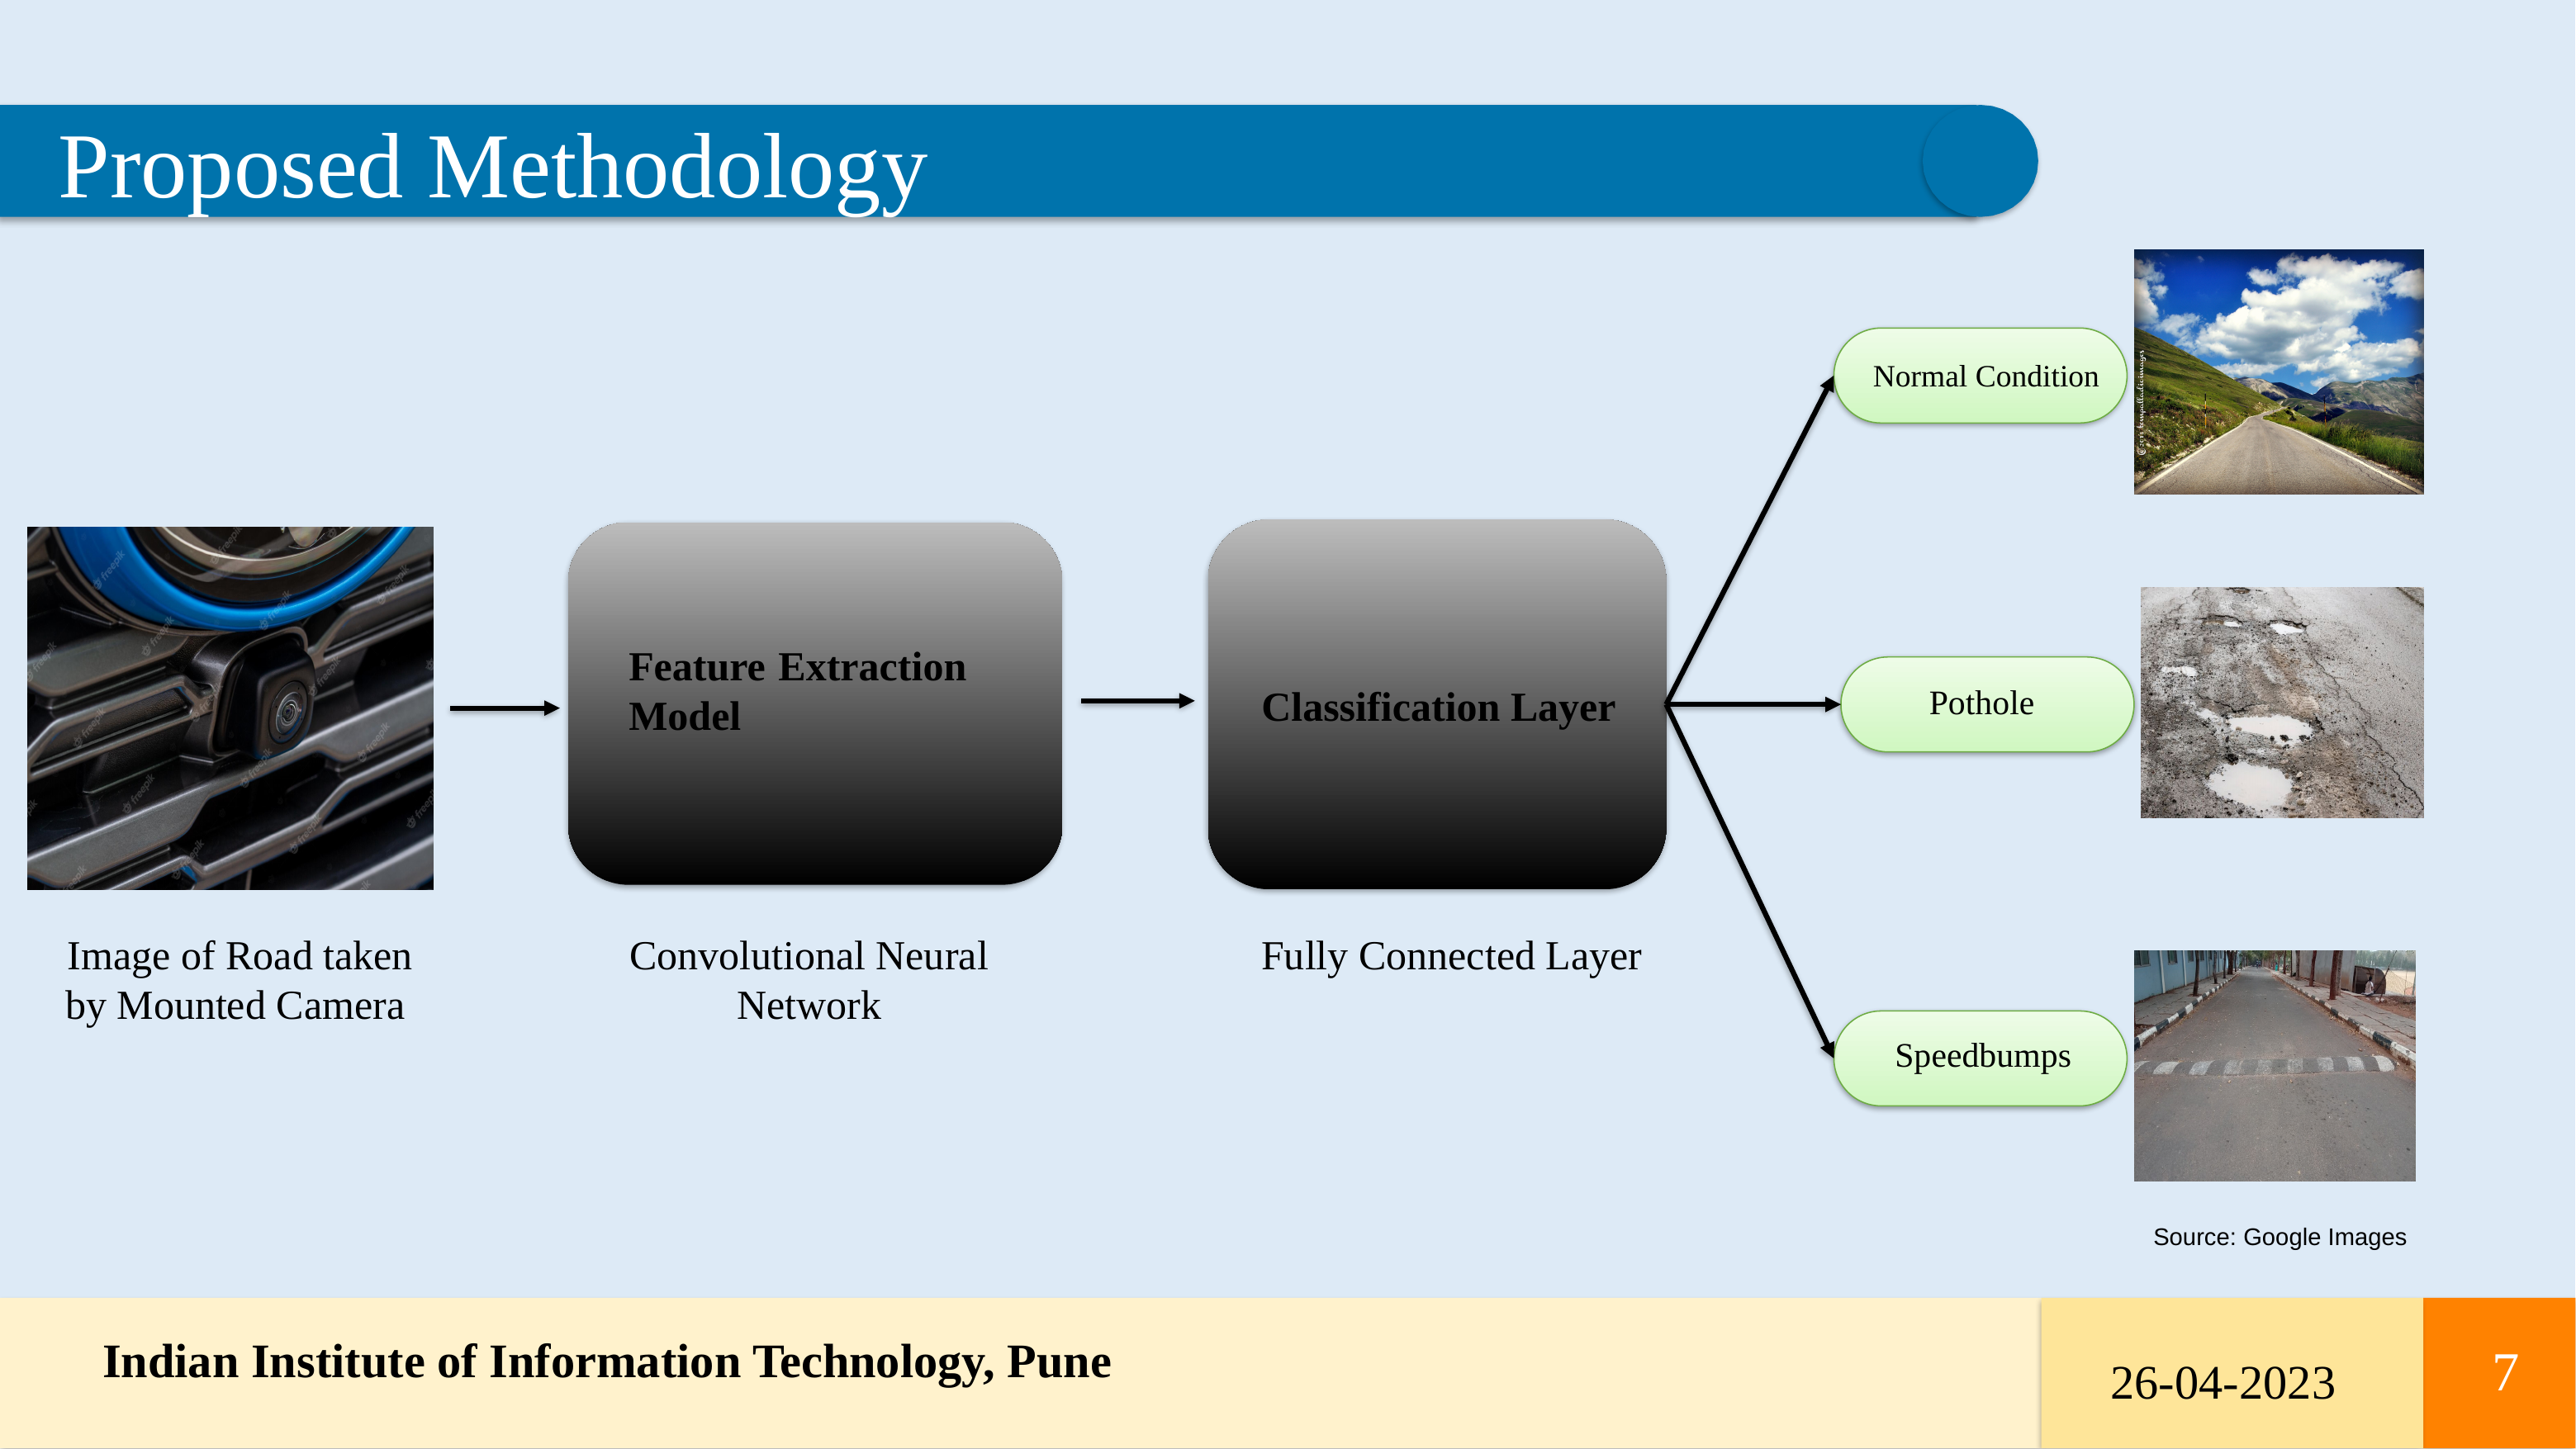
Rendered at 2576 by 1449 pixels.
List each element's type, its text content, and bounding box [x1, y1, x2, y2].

picture [2133, 249, 2424, 495]
text_box [1834, 1010, 2123, 1107]
text_box Feature Extraction Model [616, 633, 1018, 794]
text_box Pothole [1917, 674, 2137, 727]
text_box Classification Layer [1249, 674, 1662, 736]
text_box [1840, 656, 2129, 753]
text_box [1666, 703, 1834, 1059]
text_box [1207, 519, 1662, 890]
picture [2133, 949, 2416, 1181]
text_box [0, 1297, 2576, 1449]
text_box Source: Google Images [2141, 1215, 2523, 1257]
picture [27, 526, 434, 890]
text_box Normal Condition [1861, 349, 2129, 399]
text_box Image of Road taken by Mounted Camera [47, 922, 434, 1035]
text_box [1833, 327, 2122, 424]
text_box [1666, 375, 1834, 703]
text_box Fully Connected Layer [1249, 922, 1662, 985]
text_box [0, 104, 2039, 218]
text_box [567, 522, 1063, 885]
text_box Speedbumps [1882, 1026, 2129, 1081]
picture [2141, 586, 2424, 818]
text_box Convolutional Neural Network [600, 922, 1018, 1035]
